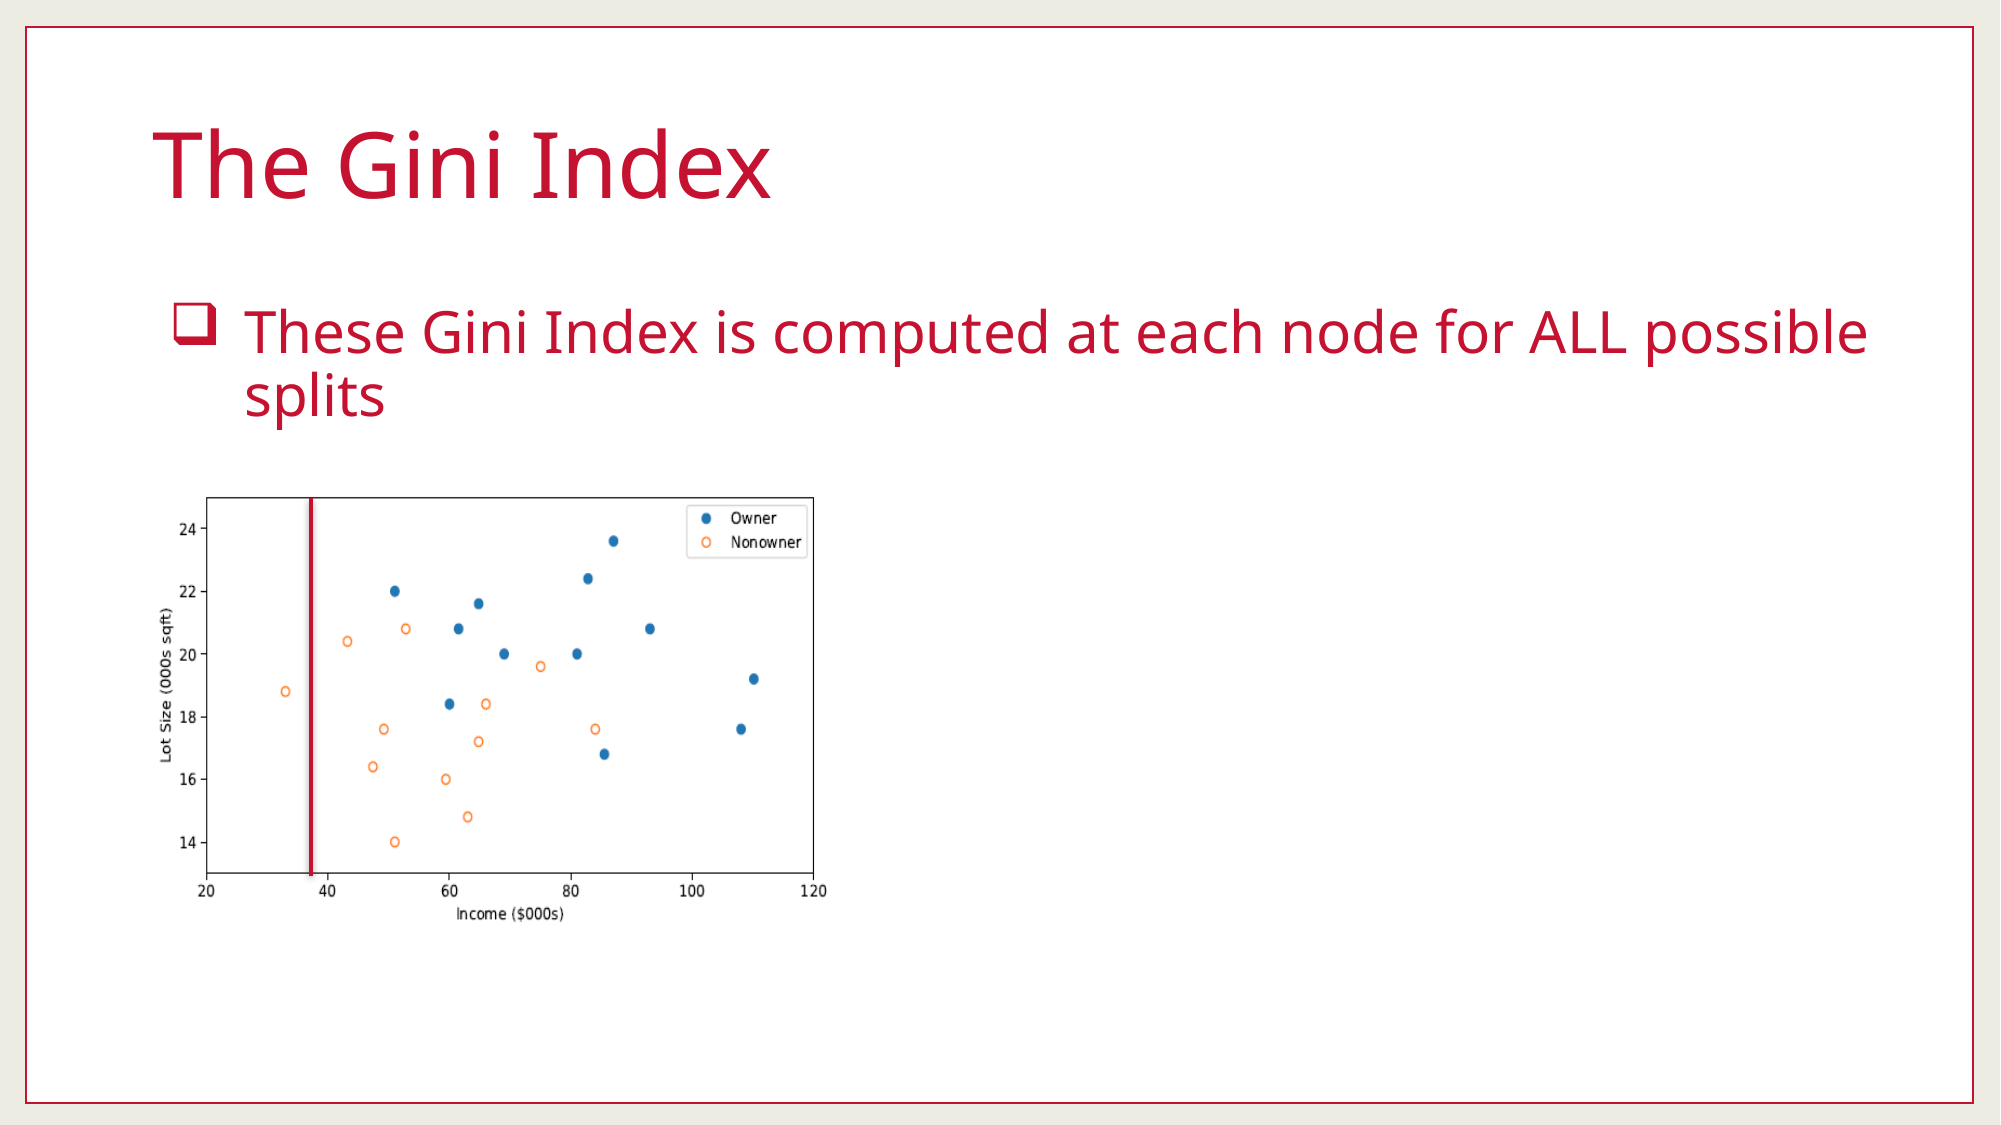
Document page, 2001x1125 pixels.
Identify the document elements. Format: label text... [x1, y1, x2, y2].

title The Gini Index [137, 59, 1945, 278]
picture [137, 463, 840, 936]
list These Gini Index is computed at each node for ALL possible splits [154, 296, 1972, 1010]
